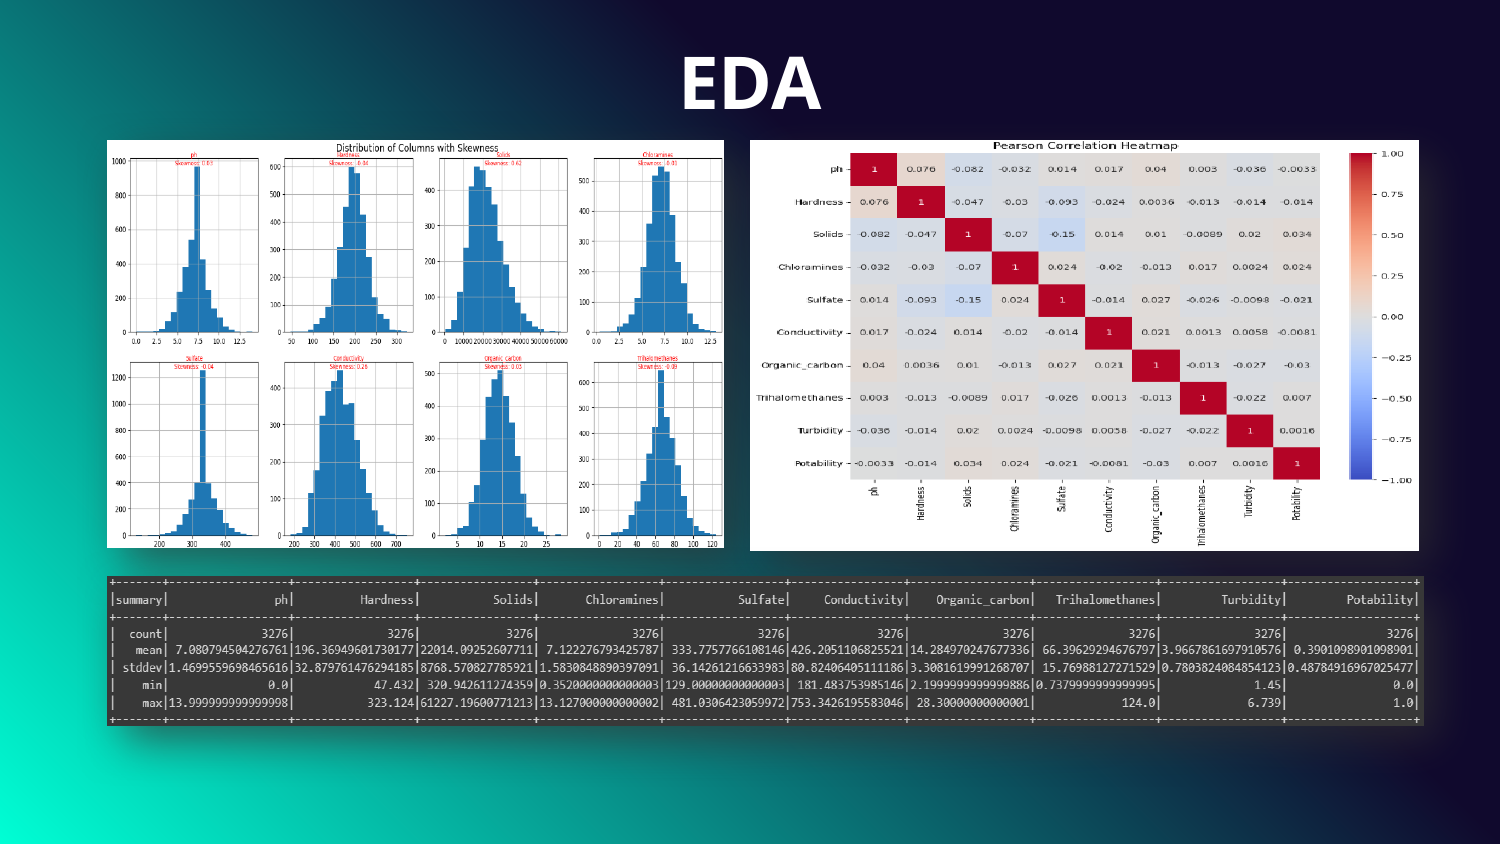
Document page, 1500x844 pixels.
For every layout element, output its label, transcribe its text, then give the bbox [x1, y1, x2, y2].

picture [106, 576, 1424, 726]
picture [750, 140, 1419, 551]
title EDA [81, 33, 1419, 128]
picture [106, 140, 724, 548]
